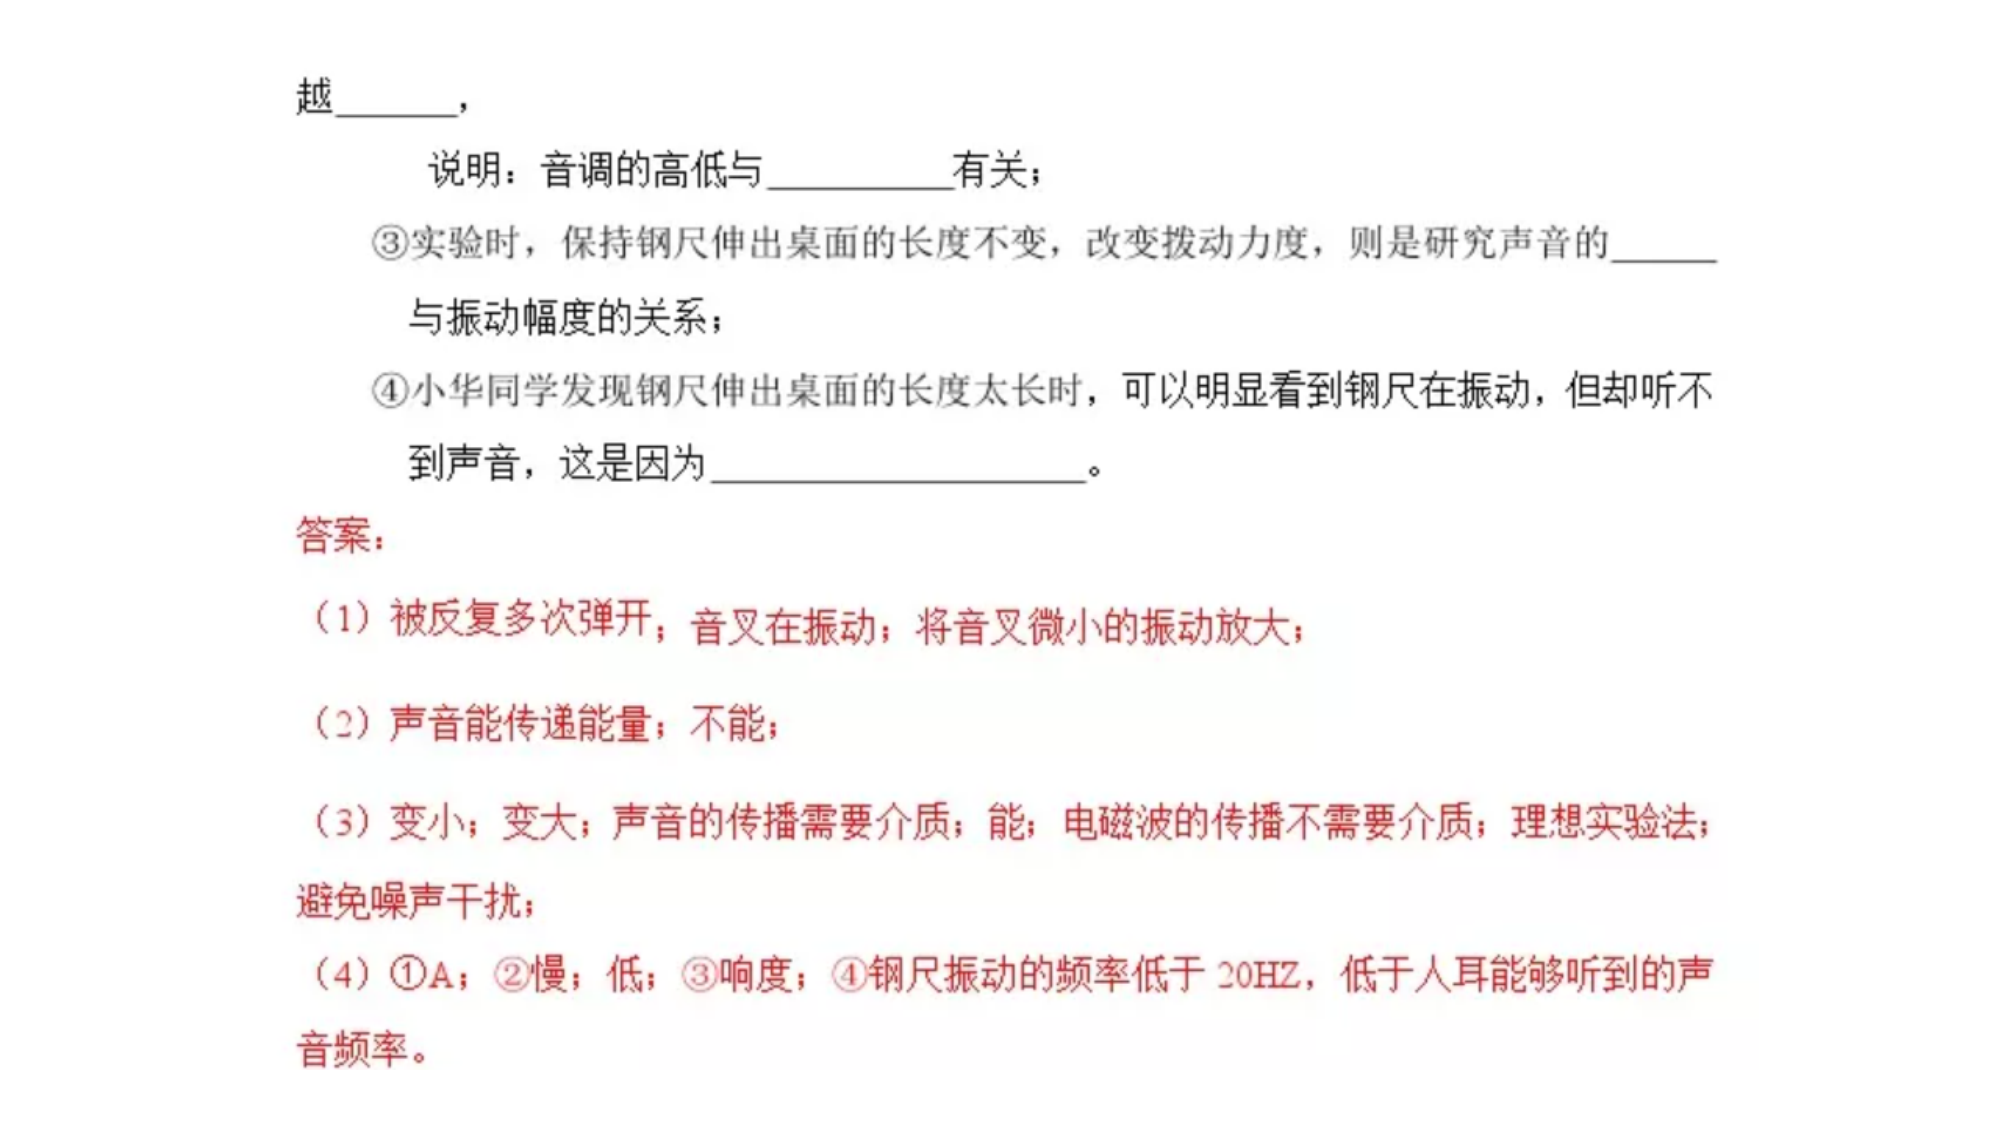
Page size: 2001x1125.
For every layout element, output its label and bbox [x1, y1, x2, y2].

picture [241, 55, 1759, 1070]
